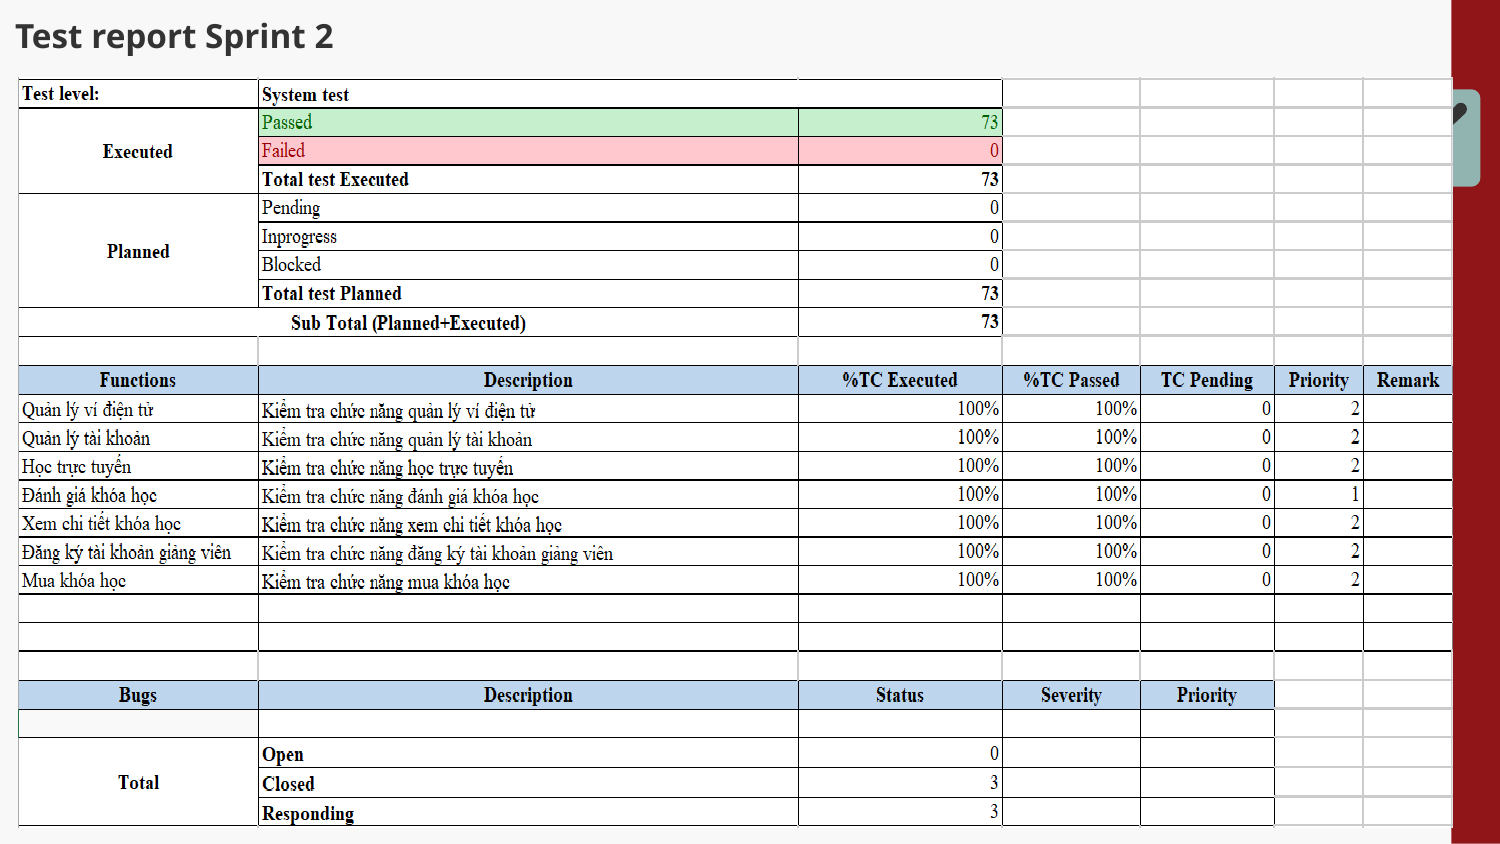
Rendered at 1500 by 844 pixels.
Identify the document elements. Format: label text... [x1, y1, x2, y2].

title Test report Sprint 2 [0, 0, 1119, 53]
picture [18, 77, 1453, 828]
